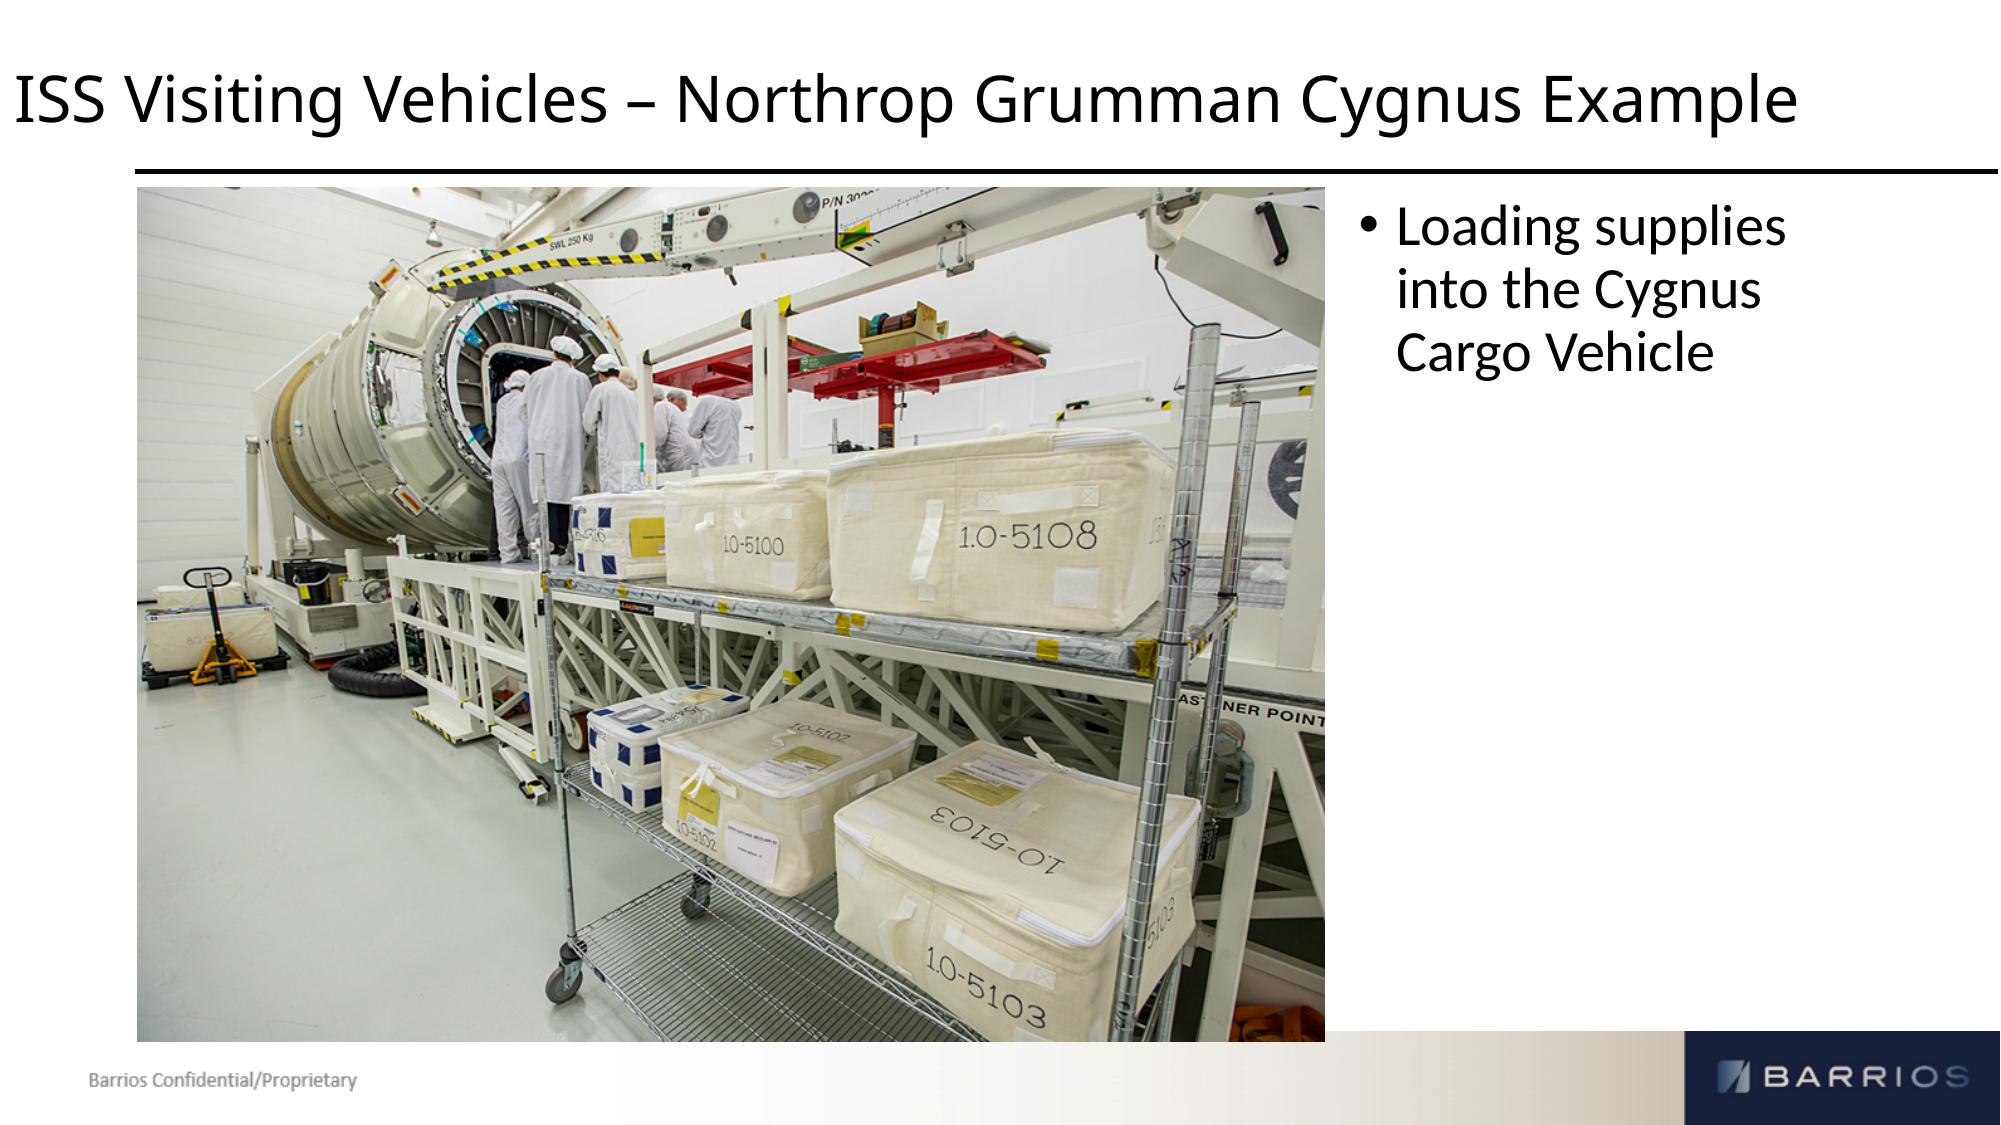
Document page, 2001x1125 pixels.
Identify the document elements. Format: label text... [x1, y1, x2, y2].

list Loading supplies into the Cygnus Cargo Vehicle [1343, 187, 1863, 986]
picture [0, 187, 2000, 1125]
title ISS Visiting Vehicles – Northrop Grumman Cygnus Example [0, 59, 1999, 146]
